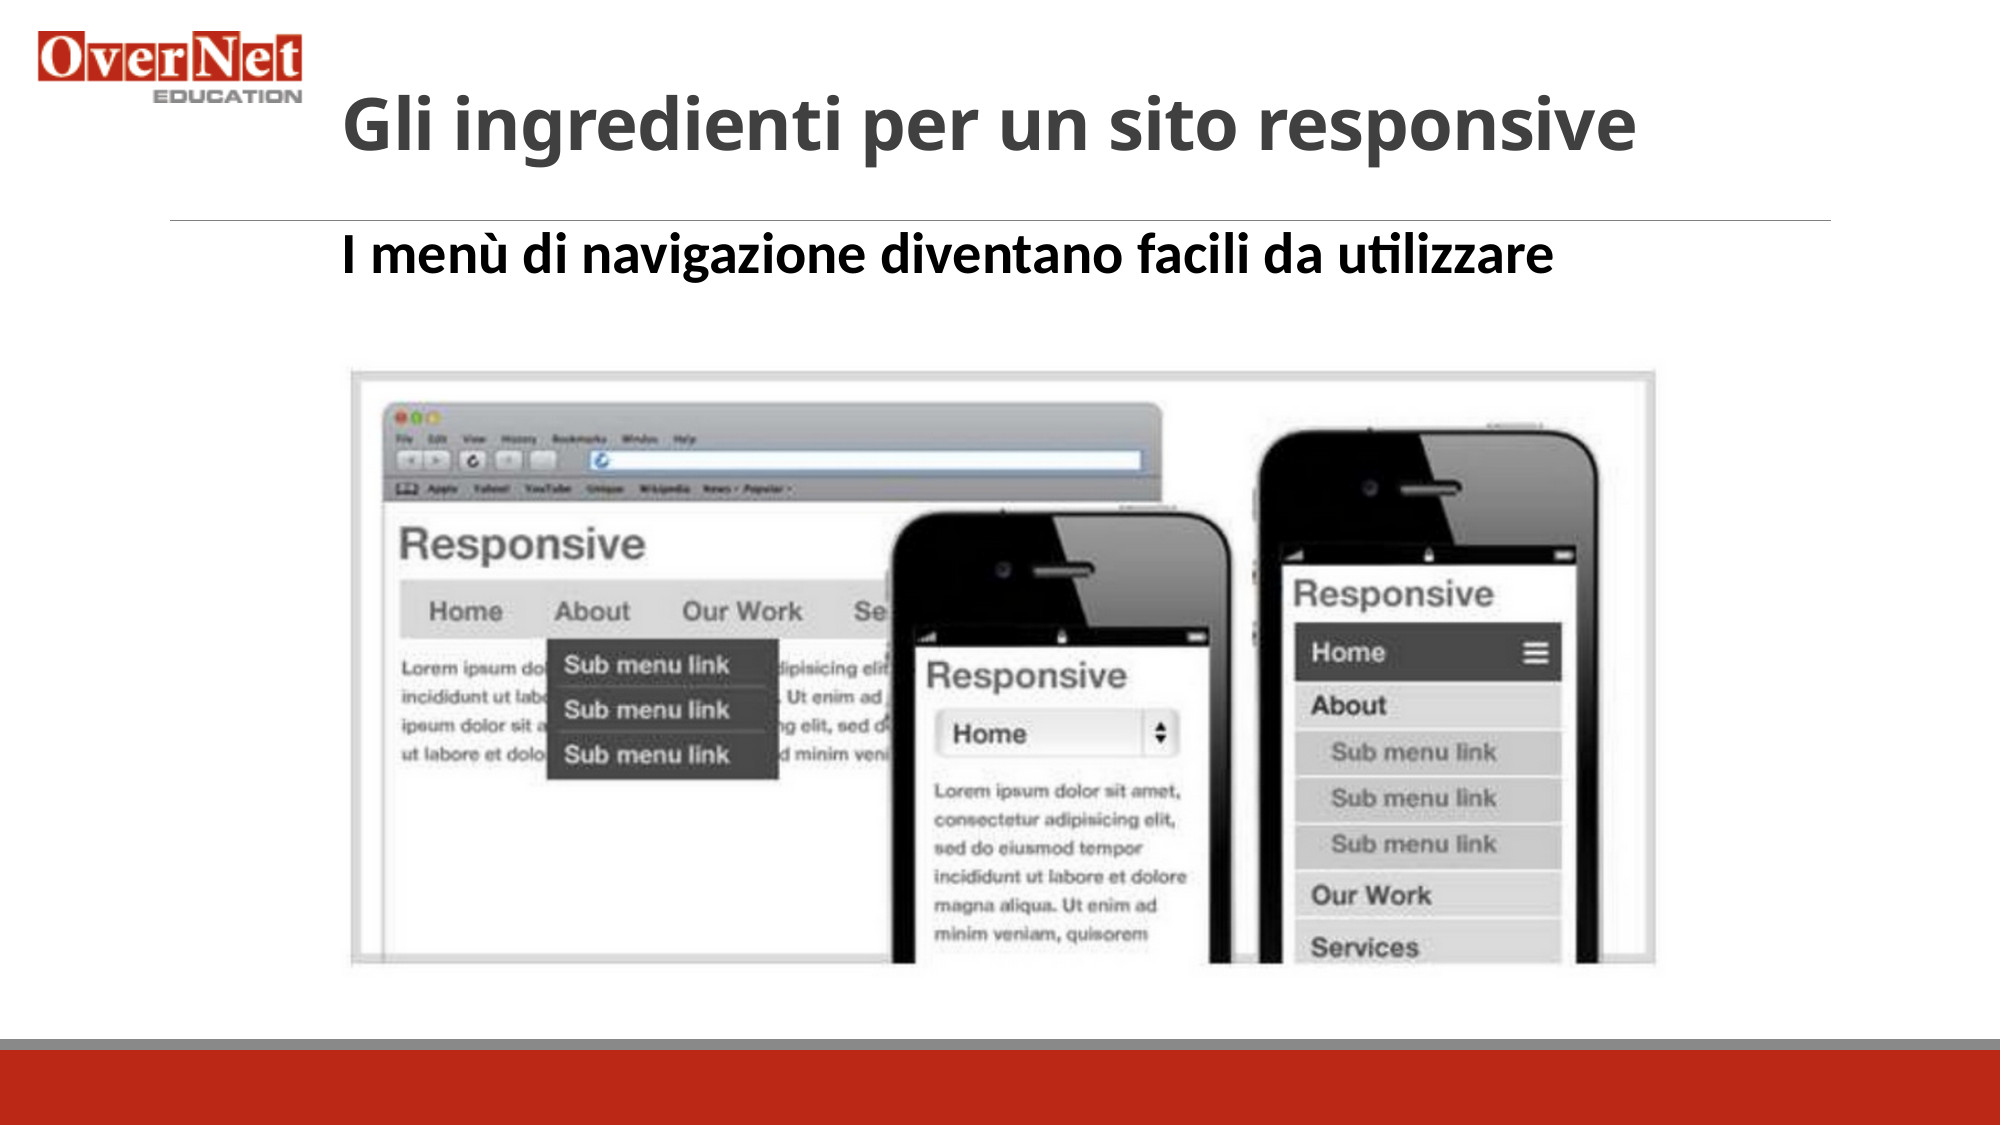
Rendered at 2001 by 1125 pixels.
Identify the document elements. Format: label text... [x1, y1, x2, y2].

title Gli ingredienti per un sito responsive [326, 79, 1677, 173]
text_box I menù di navigazione diventano facili da utilizzare [326, 208, 1711, 315]
picture [326, 349, 1677, 978]
picture [35, 31, 304, 103]
